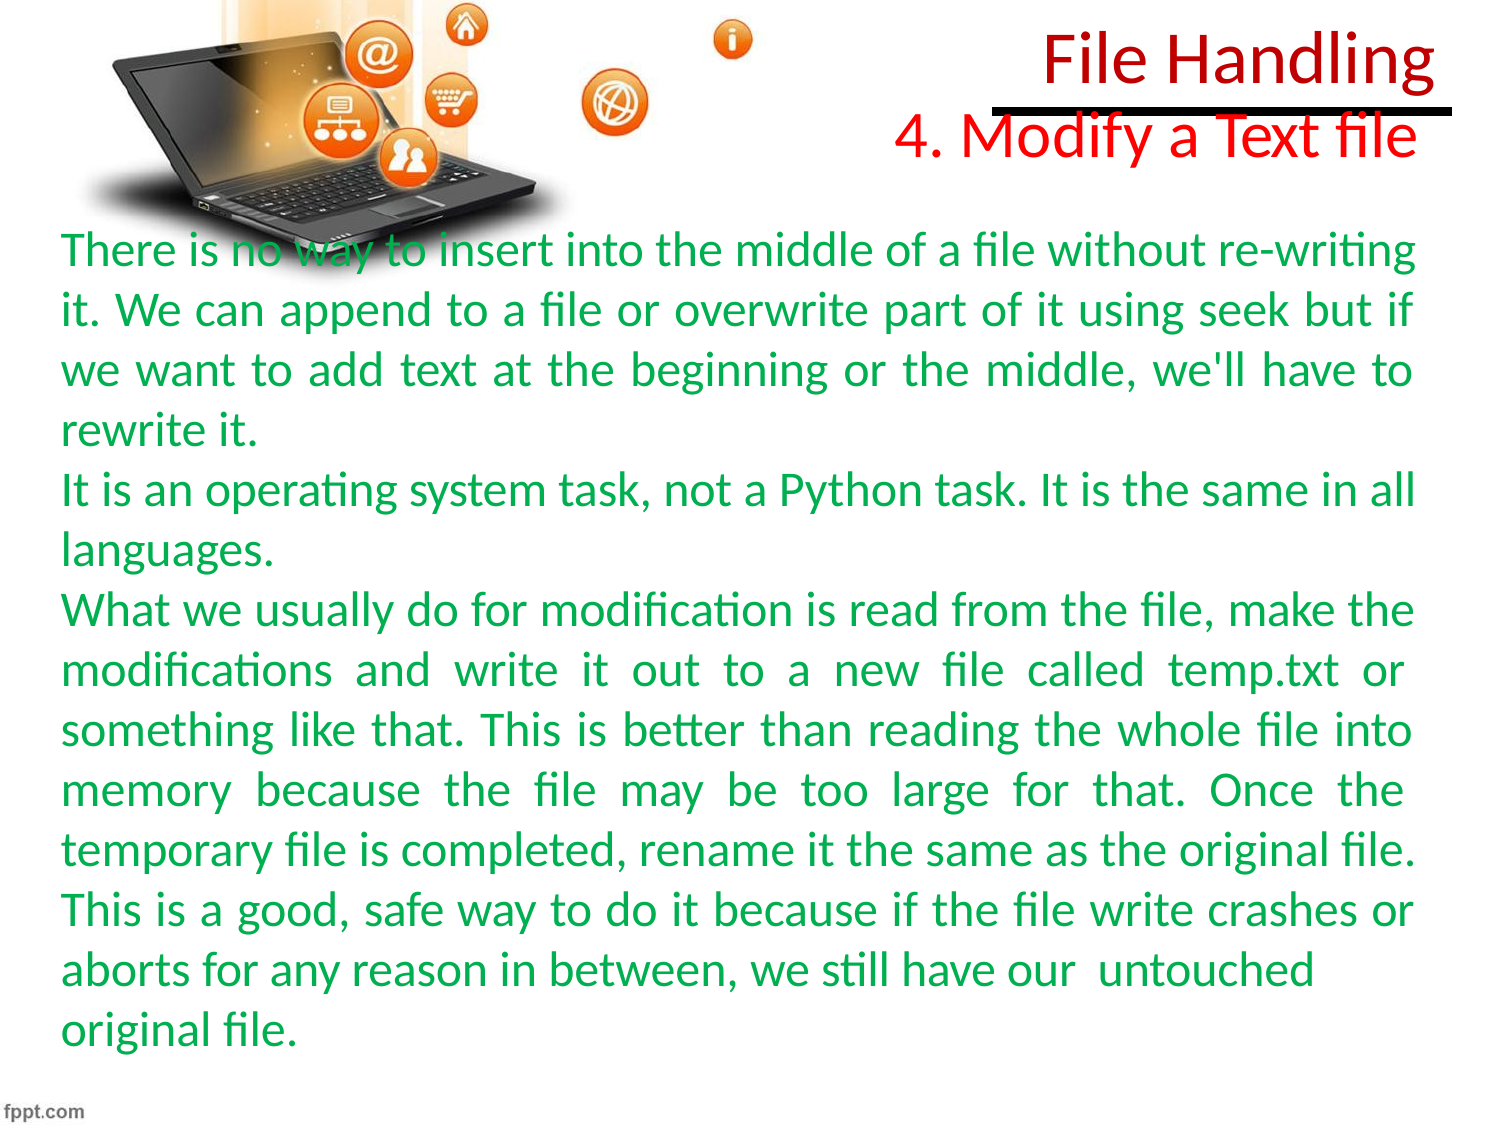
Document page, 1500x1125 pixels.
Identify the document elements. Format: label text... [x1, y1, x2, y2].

title File Handling [1040, 6, 1439, 111]
text_box 4. Modify a Text file There is no way to insert into the middle of a file without re-writing it. We can append to a file or overwrite part of it using seek but if we want to add text at the beginning or the middle, we'll have to rewrite it. It is an operating system task, not a Python task. It is the same in all languages. What we usually do for modification is read from the file, make the modifications and write it out to a new file called temp.txt or something like that. This is better than reading the whole file into memory because the file may be too large for that. Once the temporary file is completed, rename it the same as the original file. This is a good, safe way to do it because if the file write crashes or aborts for any reason in between, we still have our untouched [58, 88, 1429, 997]
title File Handling [1429, 112, 1439, 197]
picture [0, 0, 767, 1125]
text_box original file. [58, 1007, 302, 1057]
